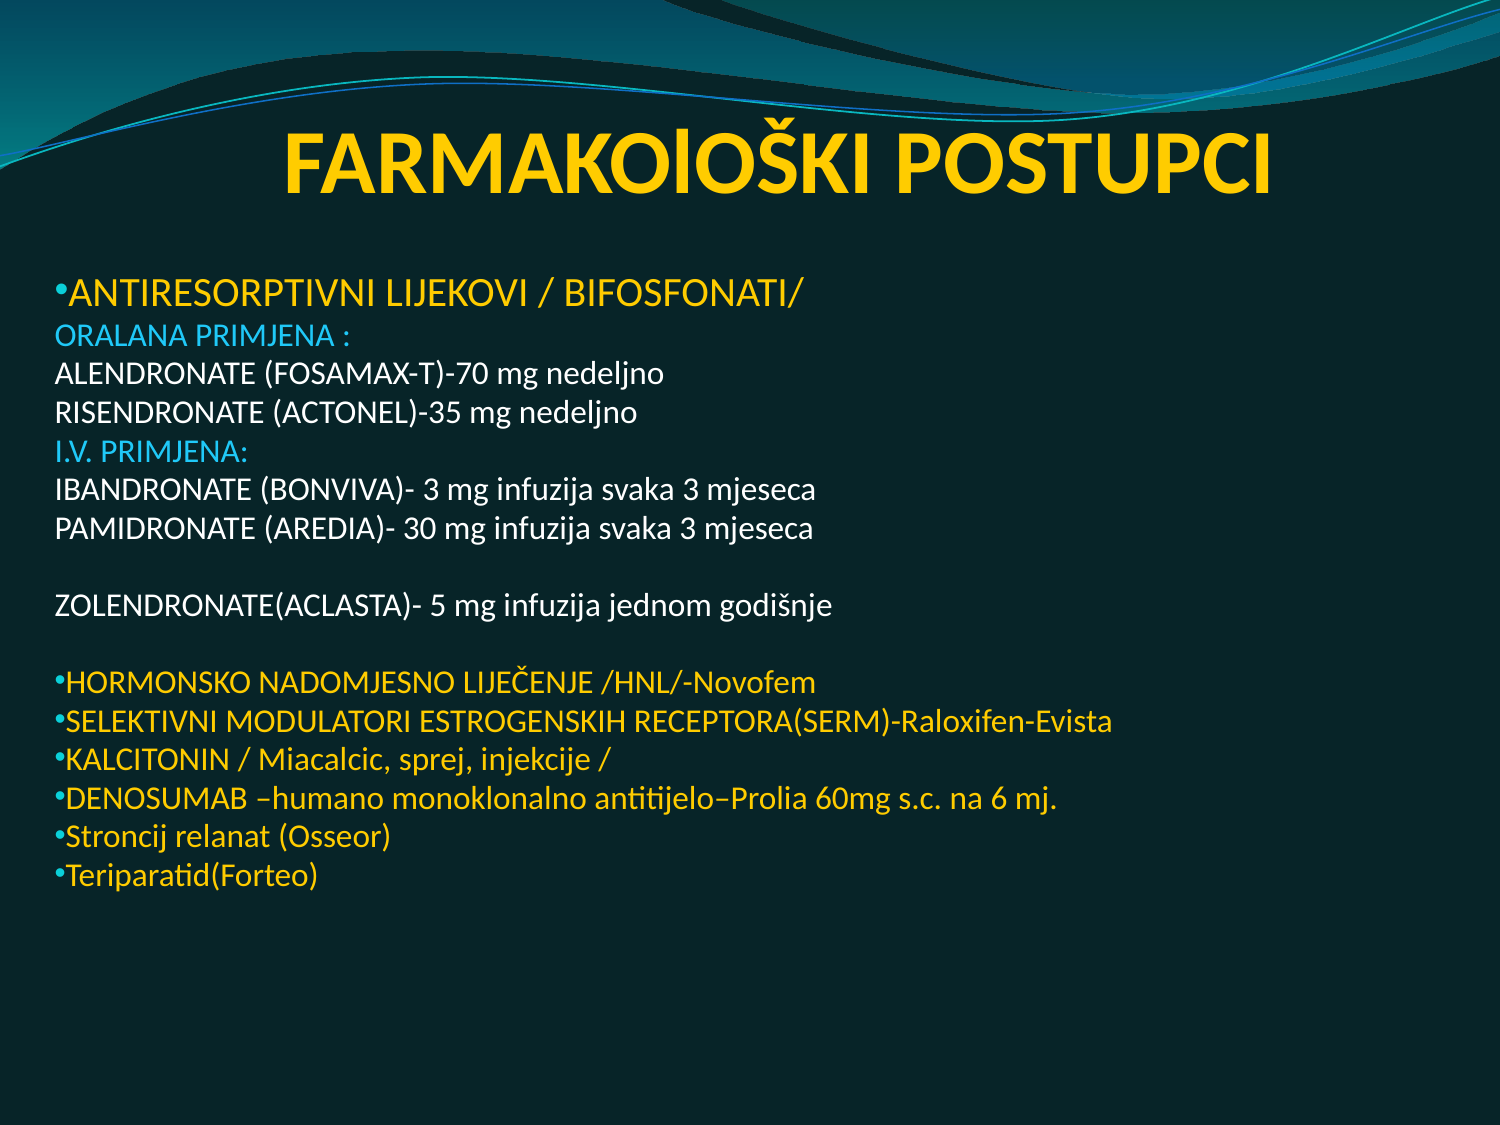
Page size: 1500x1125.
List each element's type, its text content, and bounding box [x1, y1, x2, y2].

title FARMAKOlOŠKI POSTUPCI [137, 0, 1426, 213]
subtitle ANTIRESORPTIVNI LIJEKOVI / BIFOSFONATI/ ORALANA PRIMJENA : ALENDRONATE (FOSAMAX-T)-70 mg nedeljno RISENDRONATE (ACTONEL)-35 mg nedeljno I.V. PRIMJENA: IBANDRONATE (BONVIVA)- 3 mg infuzija svaka 3 mjeseca PAMIDRONATE (AREDIA)- 30 mg infuzija svaka 3 mjeseca ZOLENDRONATE(ACLASTA)- 5 mg infuzija jednom godišnje HORMONSKO NADOMJESNO LIJEČENJE /HNL/-Novofem SELEKTIVNI MODULATORI ESTROGENSKIH RECEPTORA(SERM)-Raloxifen-Evista KALCITONIN / Miacalcic, sprej, injekcije / DENOSUMAB –humano monoklonalno antitijelo–Prolia 60mg s.c. na 6 mj. Stroncij relanat (Osseor) Teriparatid(Forteo) [54, 266, 1384, 1086]
